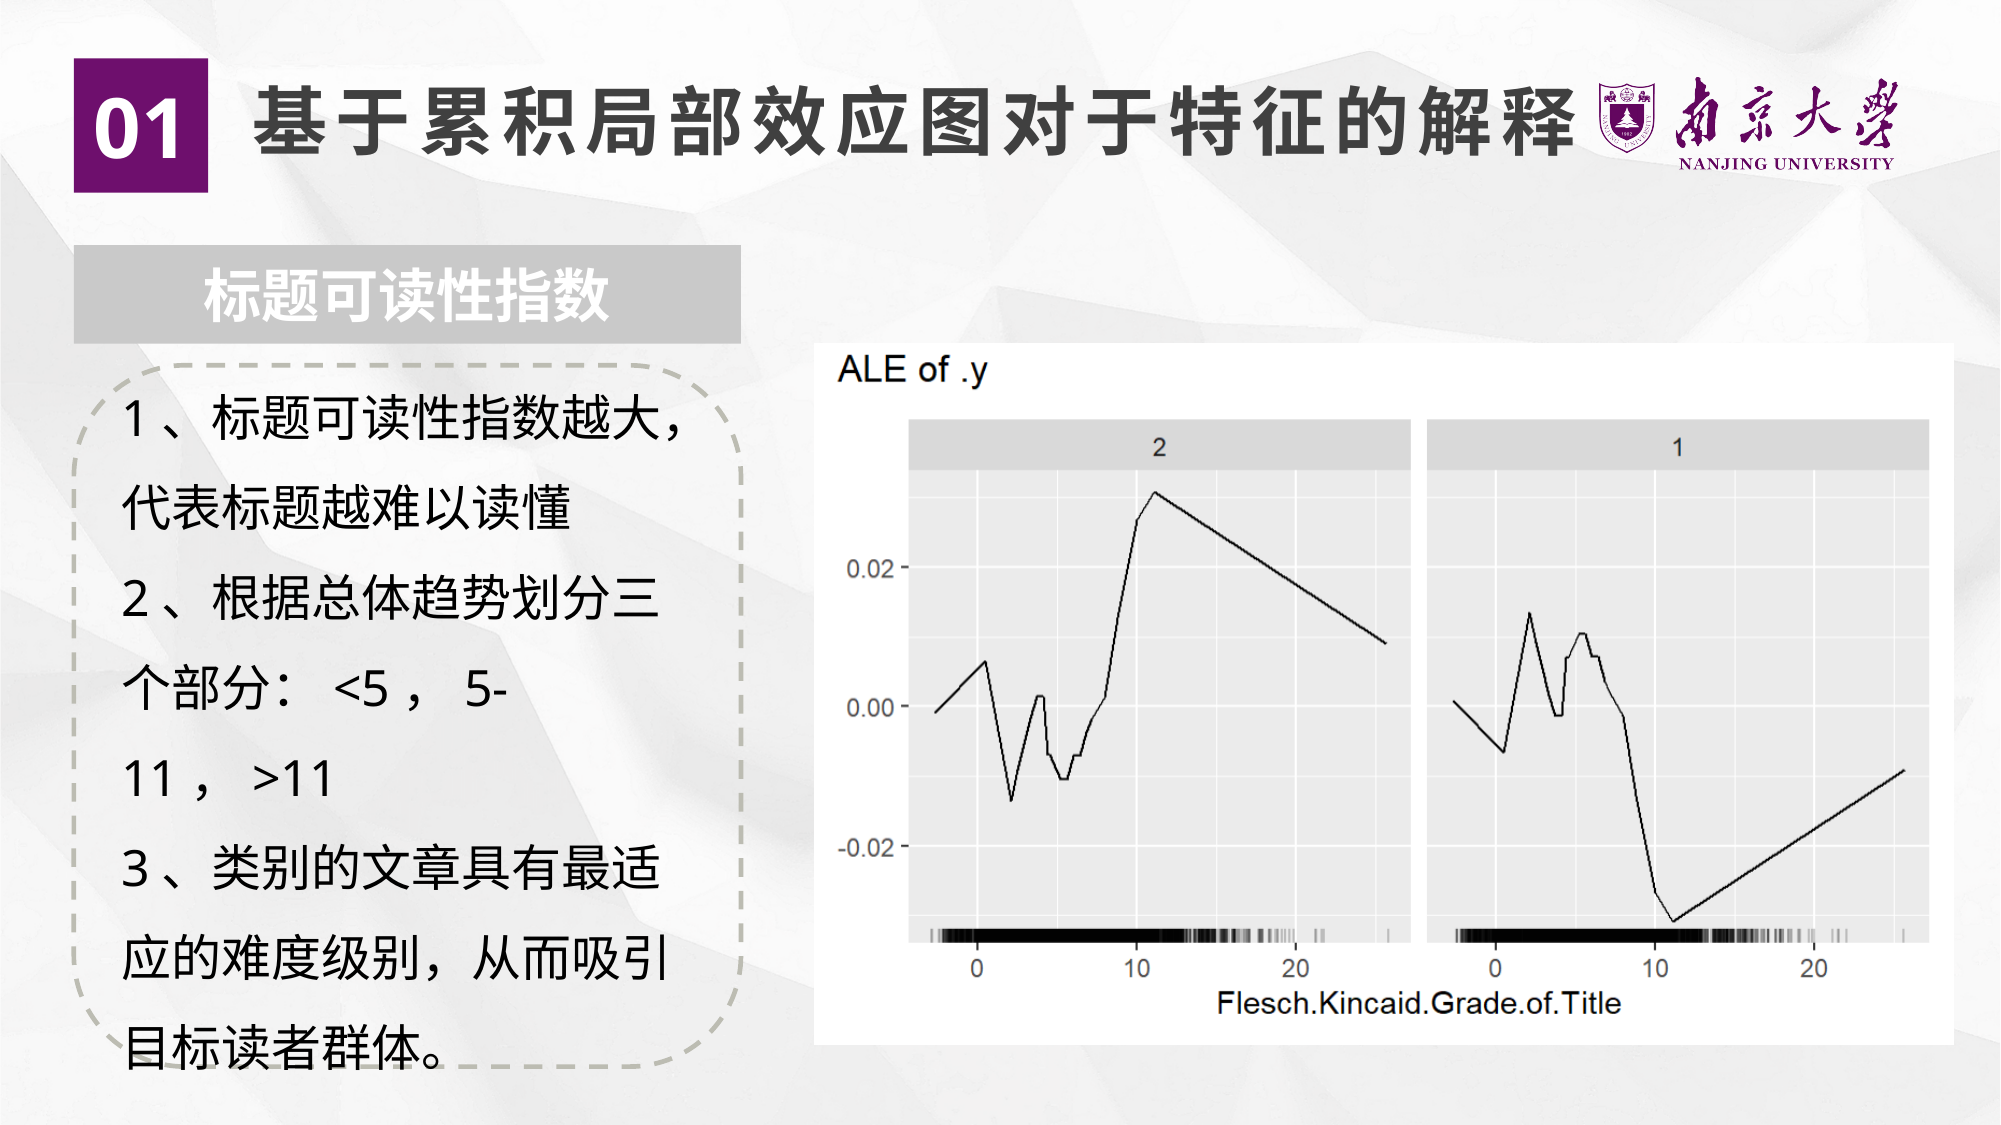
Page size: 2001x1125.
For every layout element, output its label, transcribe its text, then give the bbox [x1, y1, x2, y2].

text_box 基于累积局部效应图对于特征的解释 [239, 67, 1667, 173]
text_box 标题可读性指数 [73, 244, 742, 345]
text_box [44, 58, 239, 193]
picture [0, 0, 2001, 1125]
text_box 1、标题可读性指数越大，代表标题越难以读懂 2、根据总体趋势划分三个部分：<5，5-11，>11 3、类别的文章具有最适应的难度级别，从而吸引目标读者群体。 [72, 364, 742, 1068]
